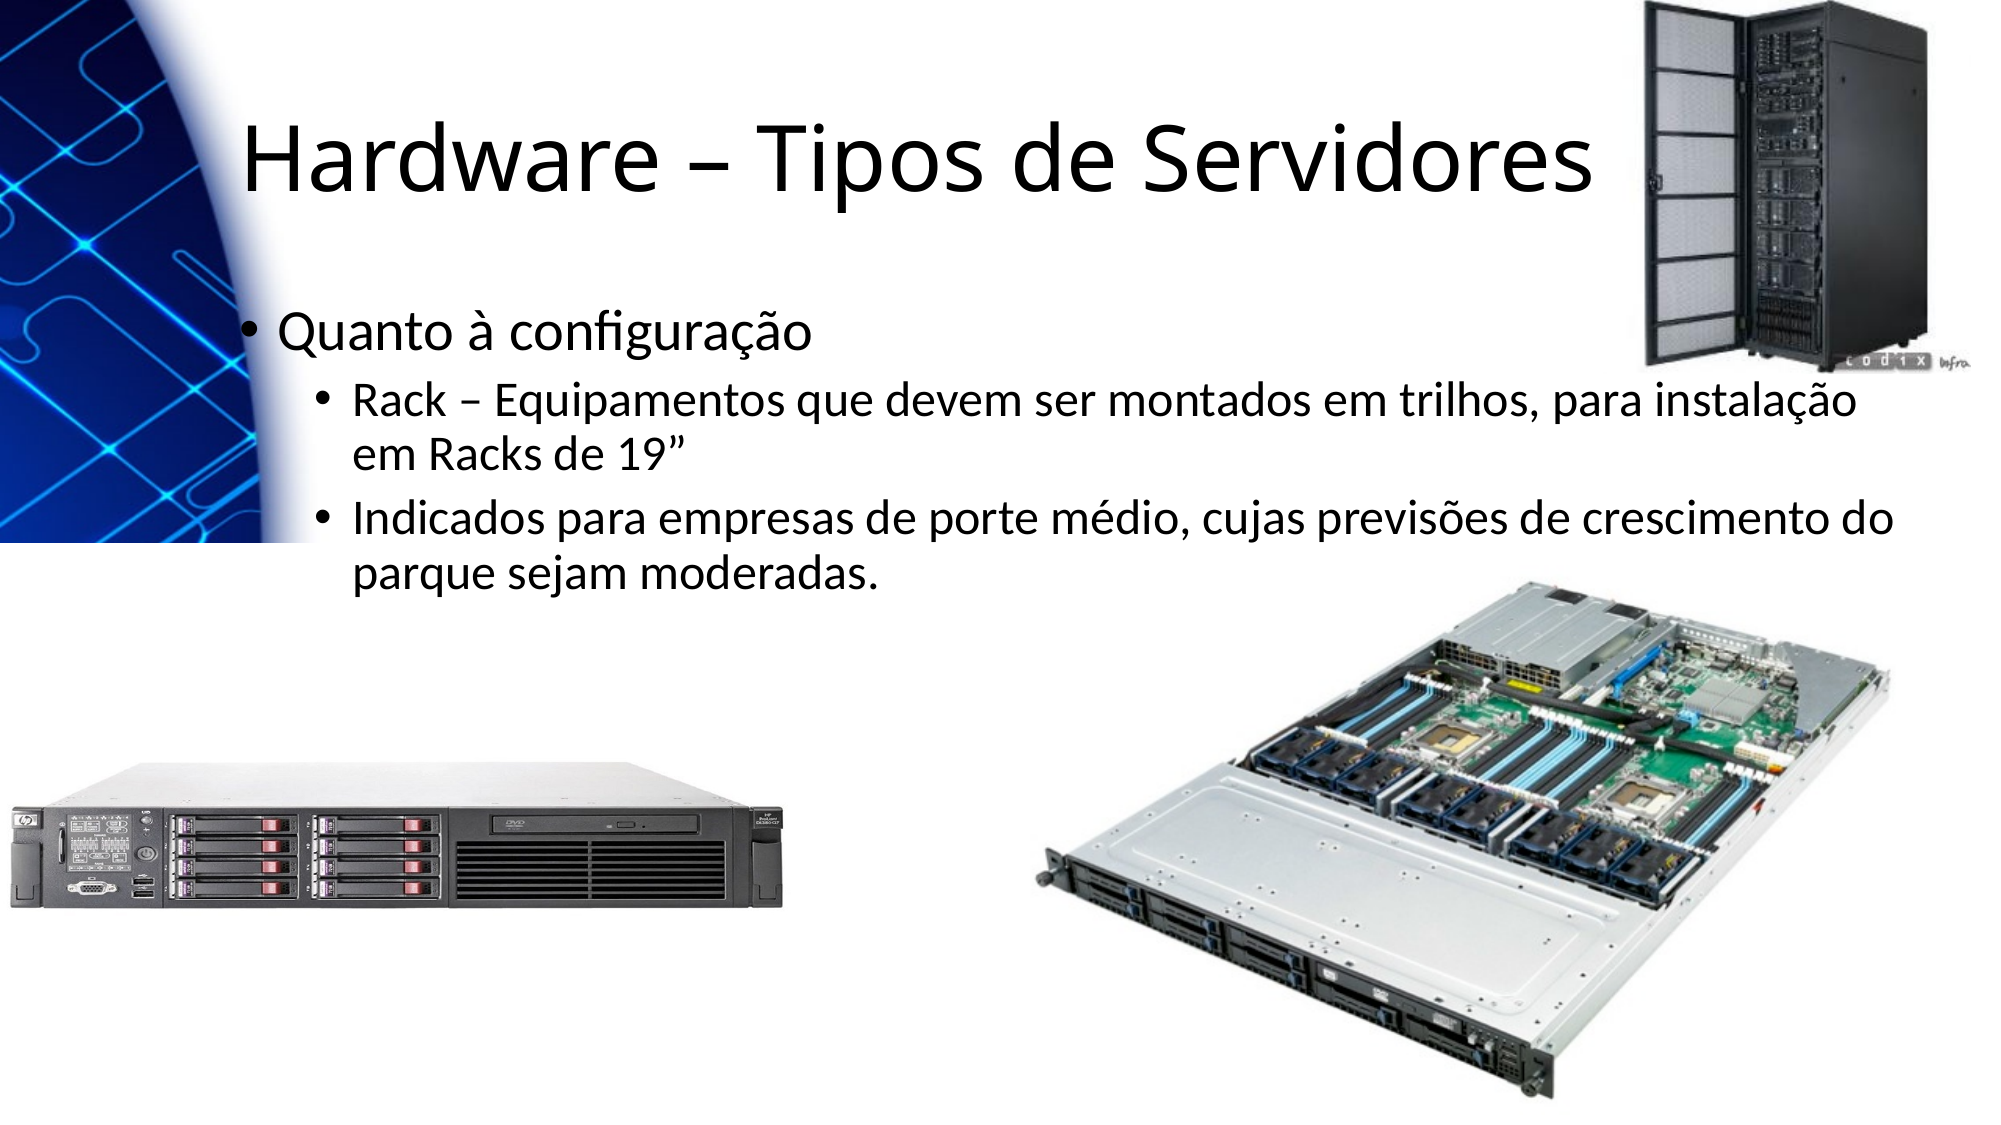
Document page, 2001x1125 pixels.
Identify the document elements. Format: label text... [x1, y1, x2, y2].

list Quanto à configuração Rack – Equipamentos que devem ser montados em trilhos, para instalação em Racks de 19” Indicados para empresas de porte médio, cujas previsões de crescimento do parque sejam moderadas. [224, 292, 1950, 1007]
title Hardware – Tipos de Servidores [224, 53, 1600, 271]
picture [0, 0, 2000, 1125]
